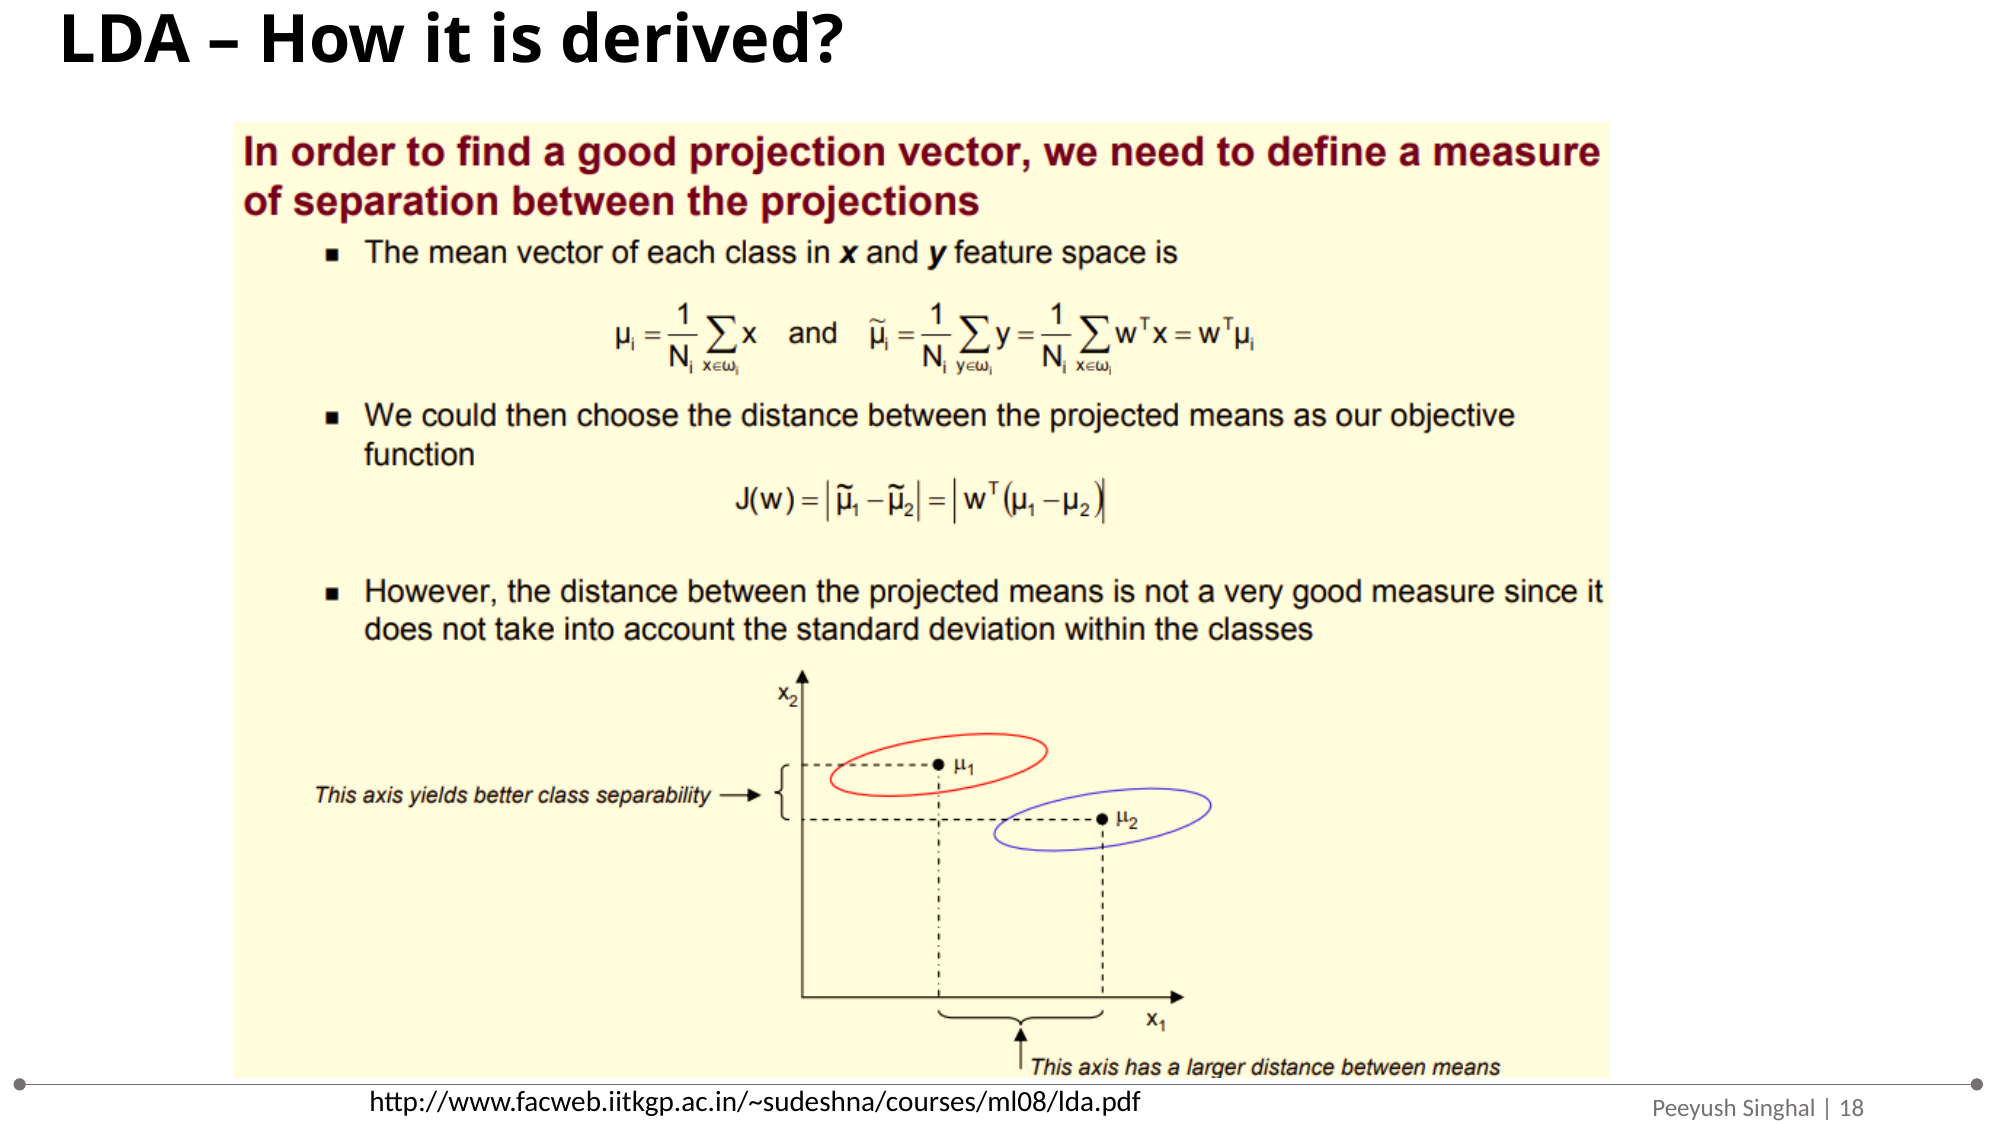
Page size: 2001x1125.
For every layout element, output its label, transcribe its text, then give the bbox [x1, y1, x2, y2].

title LDA – How it is derived? [43, 8, 1769, 73]
picture [234, 122, 1610, 1078]
text_box http://www.facweb.iitkgp.ac.in/~sudeshna/courses/ml08/lda.pdf [354, 1078, 1458, 1125]
